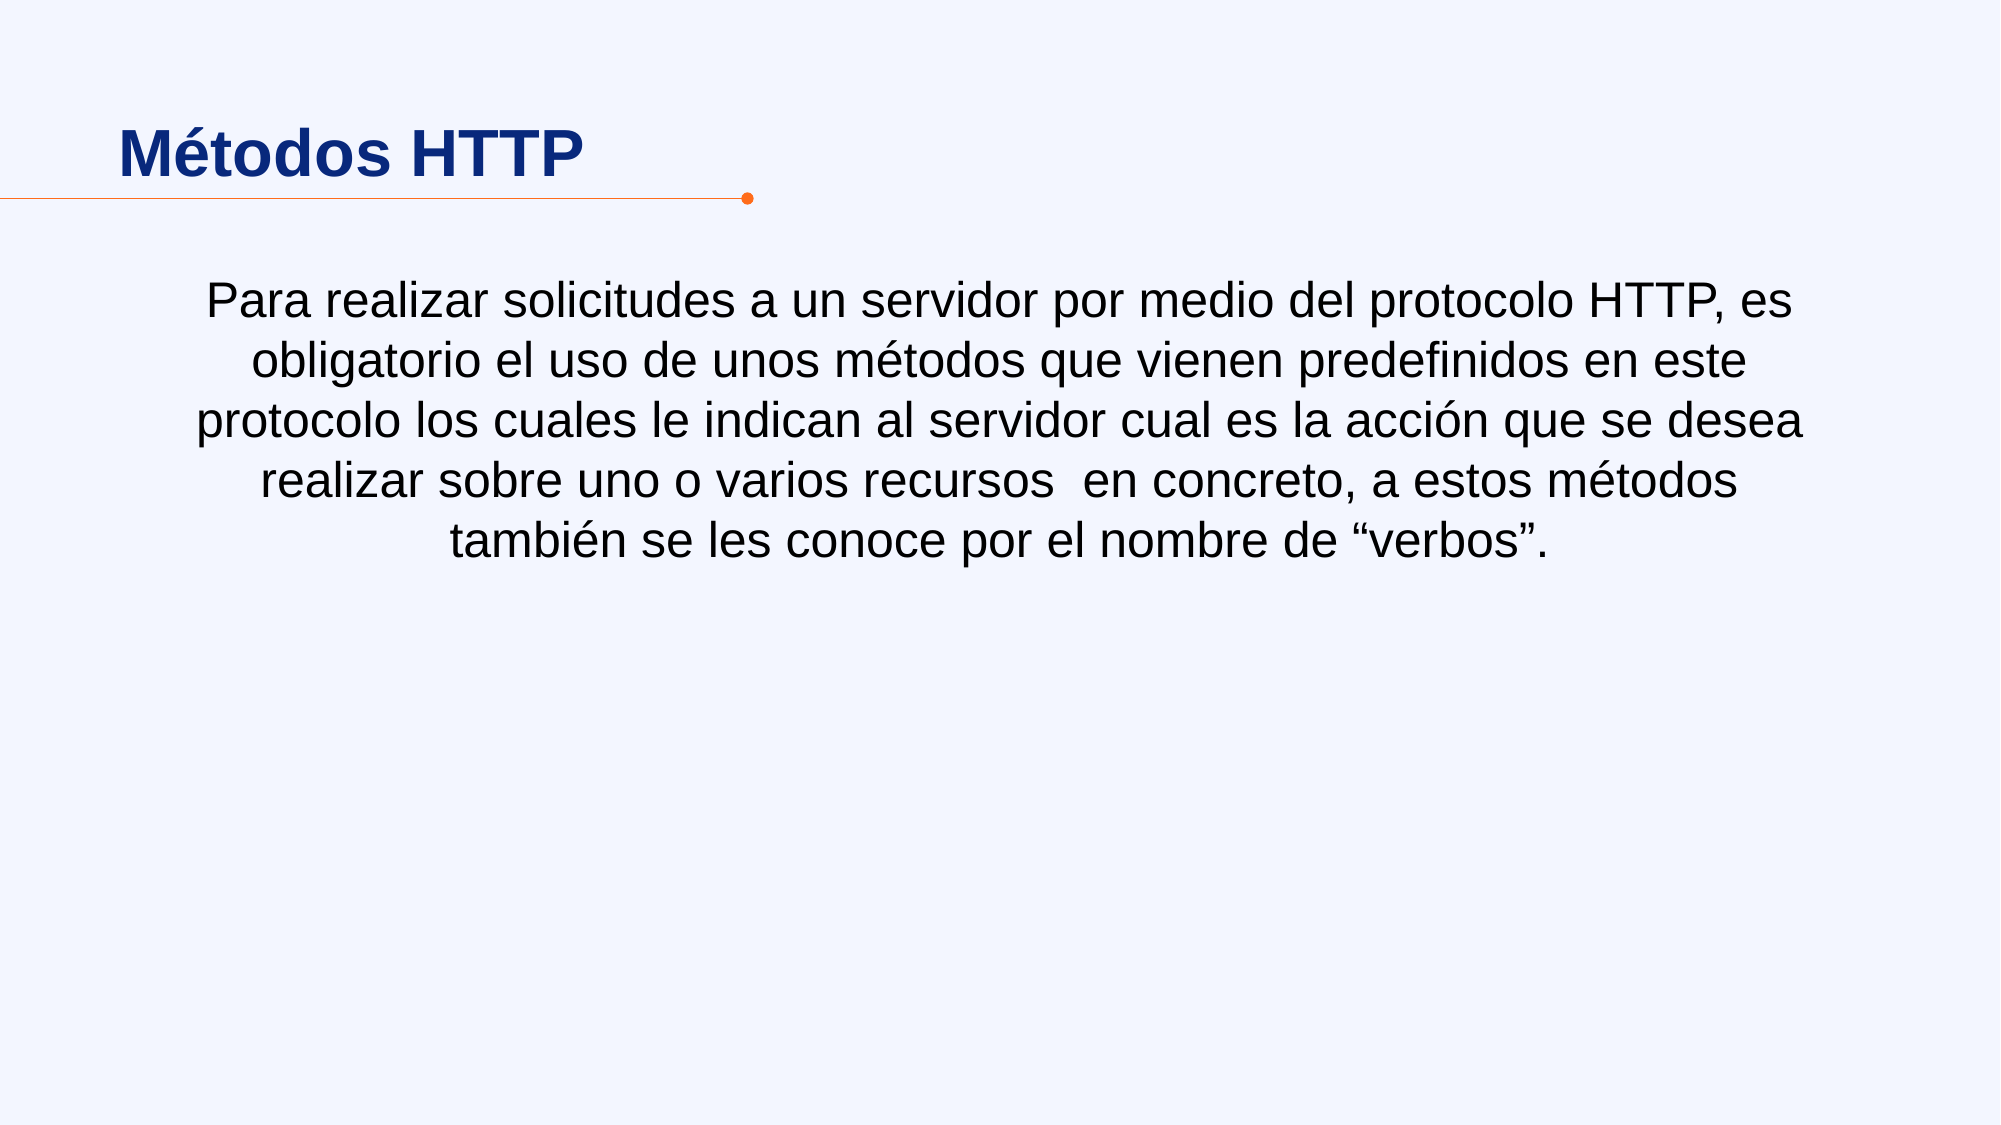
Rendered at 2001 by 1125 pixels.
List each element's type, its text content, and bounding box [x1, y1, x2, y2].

text_box Para realizar solicitudes a un servidor por medio del protocolo HTTP, es obligatorio el uso de unos métodos que vienen predefinidos en este protocolo los cuales le indican al servidor cual es la acción que se desea realizar sobre uno o varios recursos en concreto, a estos métodos también se les conoce por el nombre de “verbos”. [162, 259, 1838, 575]
text_box Métodos HTTP [103, 102, 931, 198]
